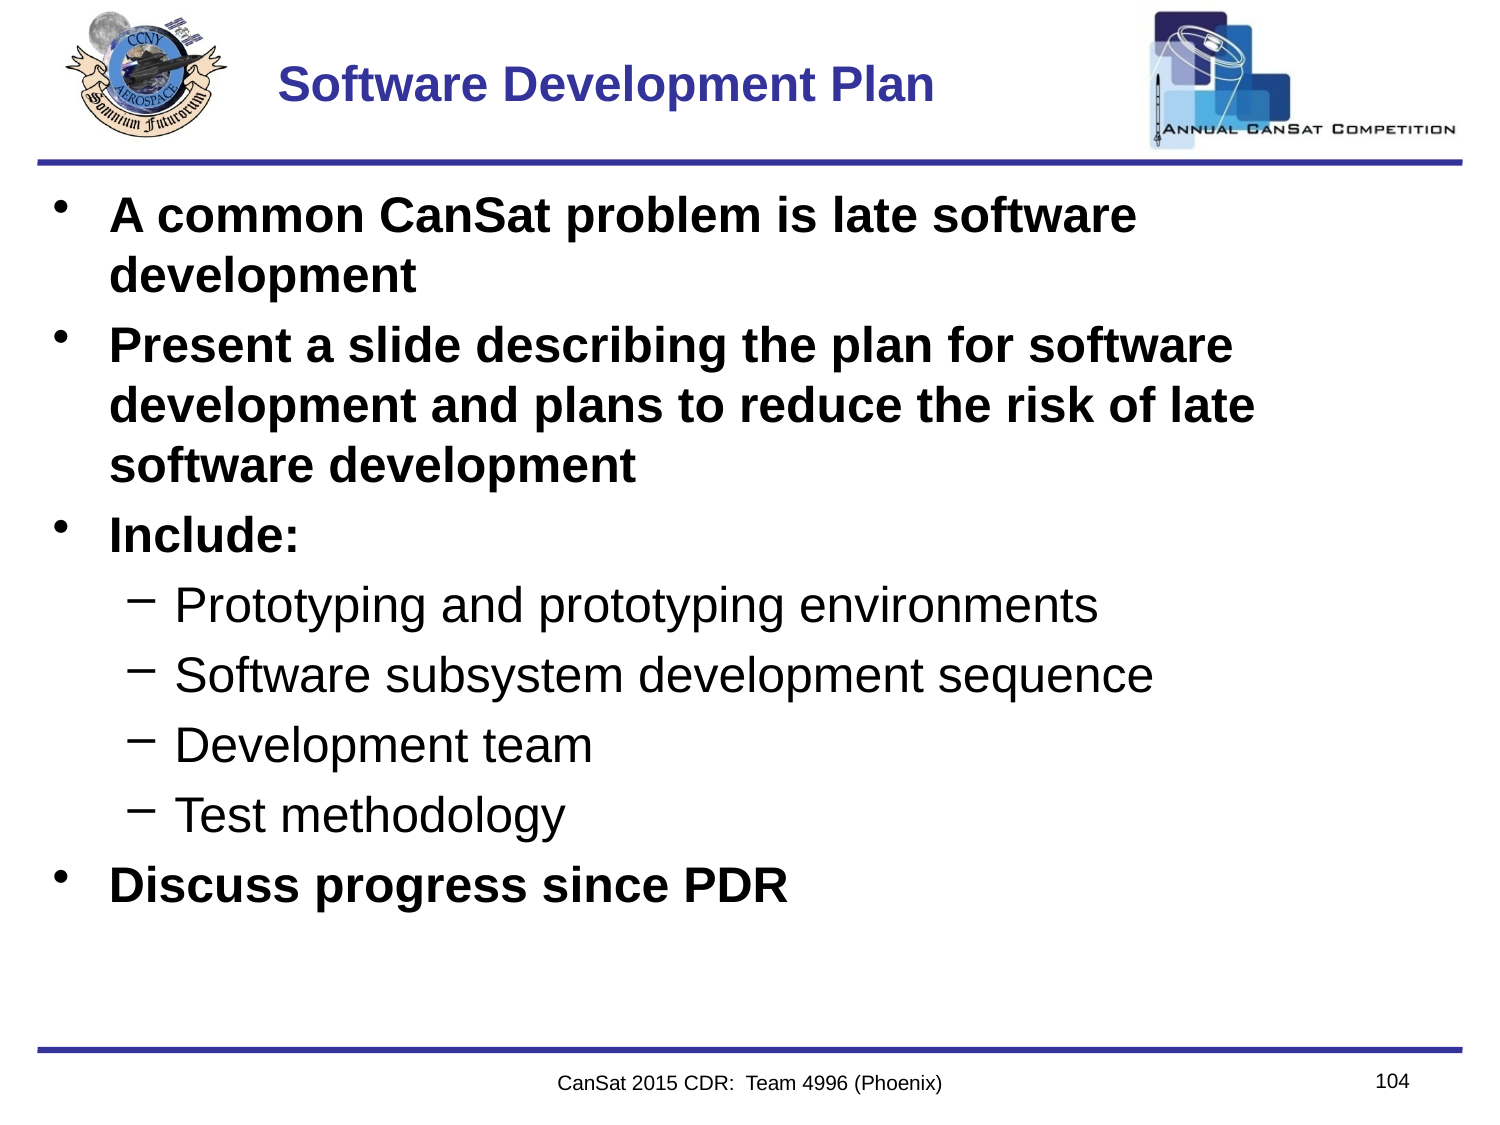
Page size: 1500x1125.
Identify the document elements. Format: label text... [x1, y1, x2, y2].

list A common CanSat problem is late software development Present a slide describing the plan for software development and plans to reduce the risk of late software development Include: Prototyping and prototyping environments Software subsystem development sequence Development team Test methodology Discuss progress since PDR [37, 174, 1463, 1025]
footer CanSat 2015 CDR: Team 4996 (Phoenix) [450, 1062, 1050, 1103]
title Software Development Plan [303, 12, 1238, 150]
slide_number 104 [1312, 1059, 1425, 1100]
picture [1142, 1, 1463, 157]
picture [0, 0, 301, 151]
